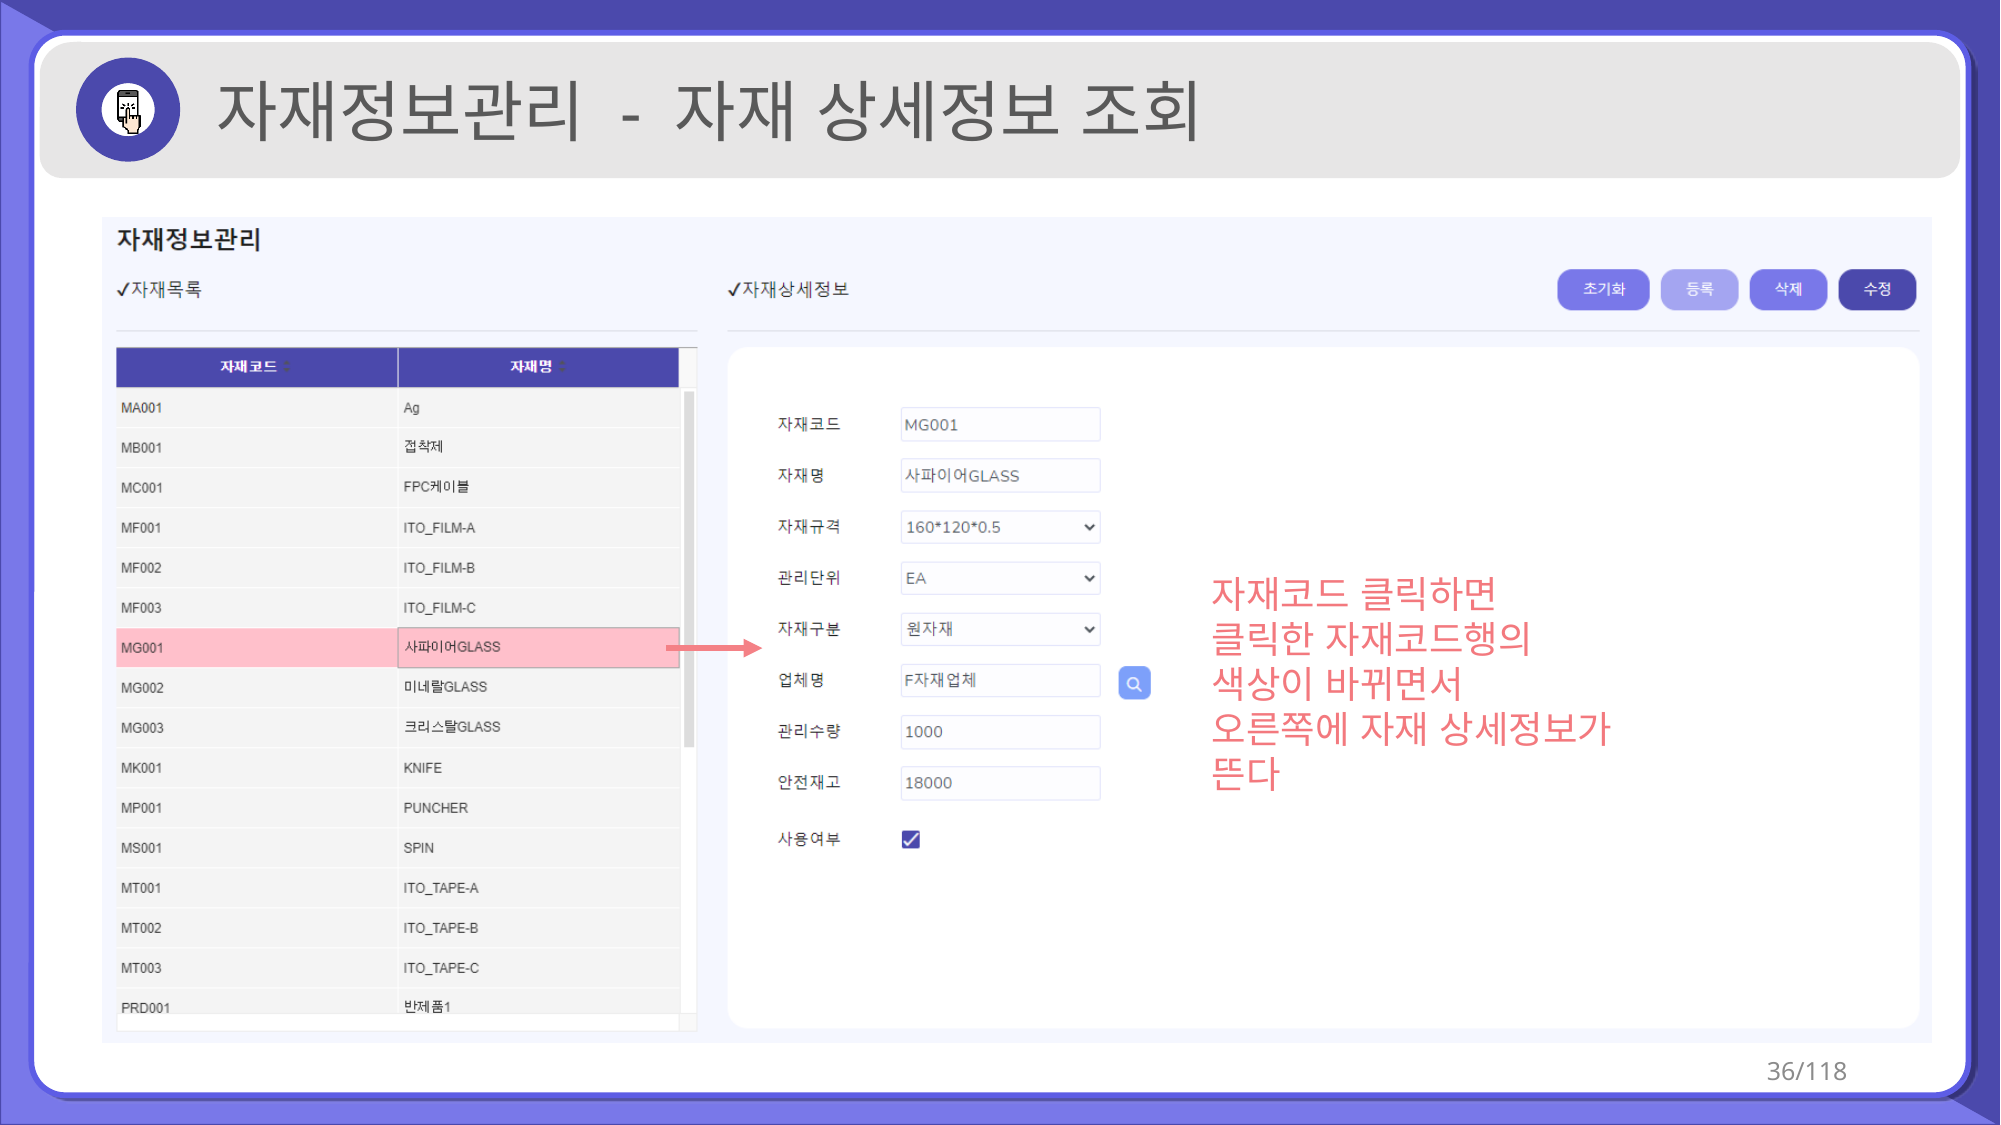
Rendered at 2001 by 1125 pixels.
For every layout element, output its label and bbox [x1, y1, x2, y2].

picture [102, 88, 155, 135]
text_box [102, 217, 1932, 1043]
text_box [0, 0, 2000, 1125]
